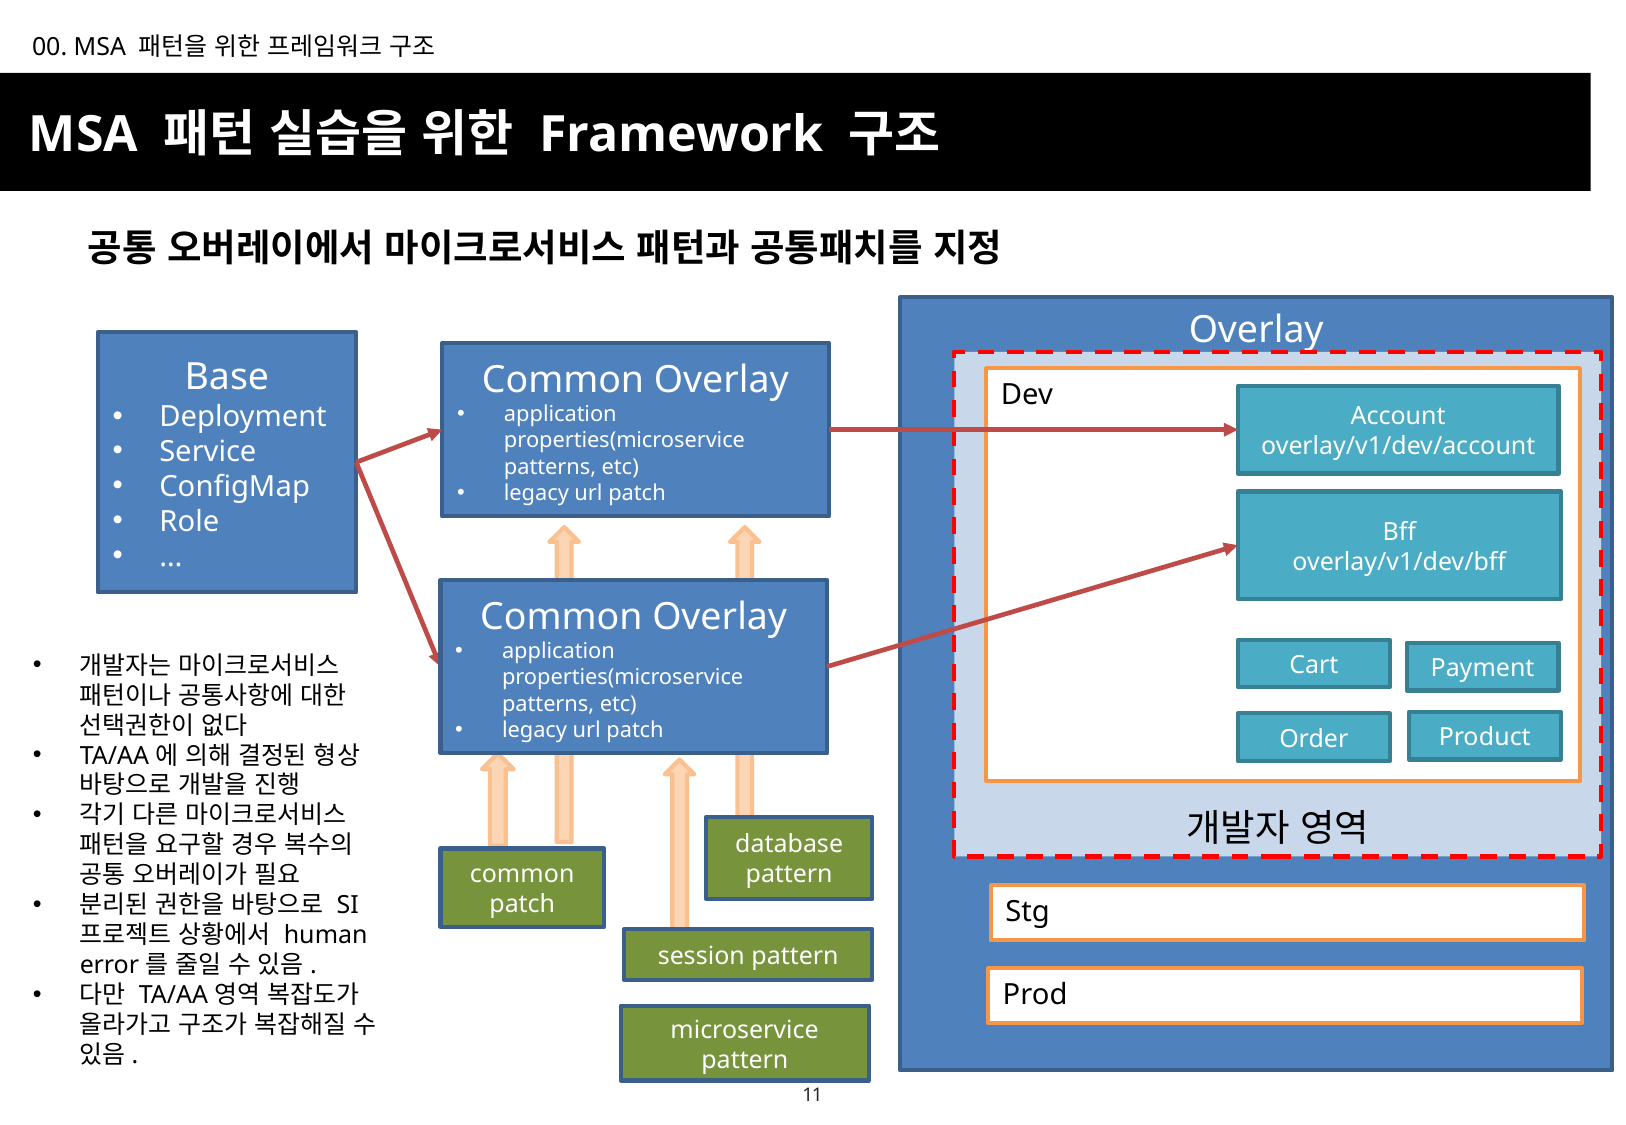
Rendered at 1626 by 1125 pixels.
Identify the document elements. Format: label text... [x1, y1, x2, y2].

text_box 개발자는 마이크로서비스 패턴이나 공통사항에 대한 선택권한이 없다 TA/AA에 의해 결정된 형상 바탕으로 개발을 진행 각기 다른 마이크로서비스 패턴을 요구할 경우 복수의 공통 오버레이가 필요 분리된 권한을 바탕으로 SI프로젝트 상황에서 human error를 줄일 수 있음. 다만 TA/AA영역 복잡도가 올라가고 구조가 복잡해질 수 있음. [18, 641, 405, 1076]
text_box Common Overlay application properties(microservice patterns, etc) legacy url patch [438, 578, 829, 755]
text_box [355, 429, 443, 463]
text_box Account overlay/v1/dev/account [1236, 384, 1561, 476]
text_box Stg [989, 883, 1586, 942]
text_box Dev [984, 366, 1582, 783]
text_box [356, 462, 441, 667]
text_box Order [1236, 711, 1392, 763]
text_box database pattern [704, 815, 874, 901]
text_box Payment [1405, 641, 1561, 693]
text_box MSA 패턴 실습을 위한 Framework 구조 [0, 72, 1591, 191]
text_box Overlay [898, 295, 1614, 1072]
text_box Common Overlay application properties(microservice patterns, etc) legacy url patch [440, 341, 831, 518]
text_box Prod [986, 966, 1584, 1025]
text_box session pattern [622, 927, 874, 982]
text_box [728, 524, 762, 578]
text_box [662, 757, 697, 927]
text_box common patch [438, 846, 606, 929]
text_box Base Deployment Service ConfigMap Role … [96, 330, 358, 594]
text_box 공통 오버레이에서 마이크로서비스 패턴과 공통패치를 지정 [73, 194, 1574, 277]
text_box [826, 544, 1239, 667]
text_box [547, 524, 581, 578]
text_box Product [1407, 710, 1563, 762]
text_box [554, 755, 574, 845]
text_box Cart [1236, 638, 1392, 689]
text_box microservice pattern [619, 1004, 871, 1083]
text_box 개발자 영역 [952, 350, 1603, 859]
text_box Bff overlay/v1/dev/bff [1236, 489, 1563, 601]
text_box [480, 755, 516, 846]
text_box 00. MSA 패턴을 위한 프레임워크 구조 [18, 30, 914, 78]
text_box [735, 755, 755, 815]
